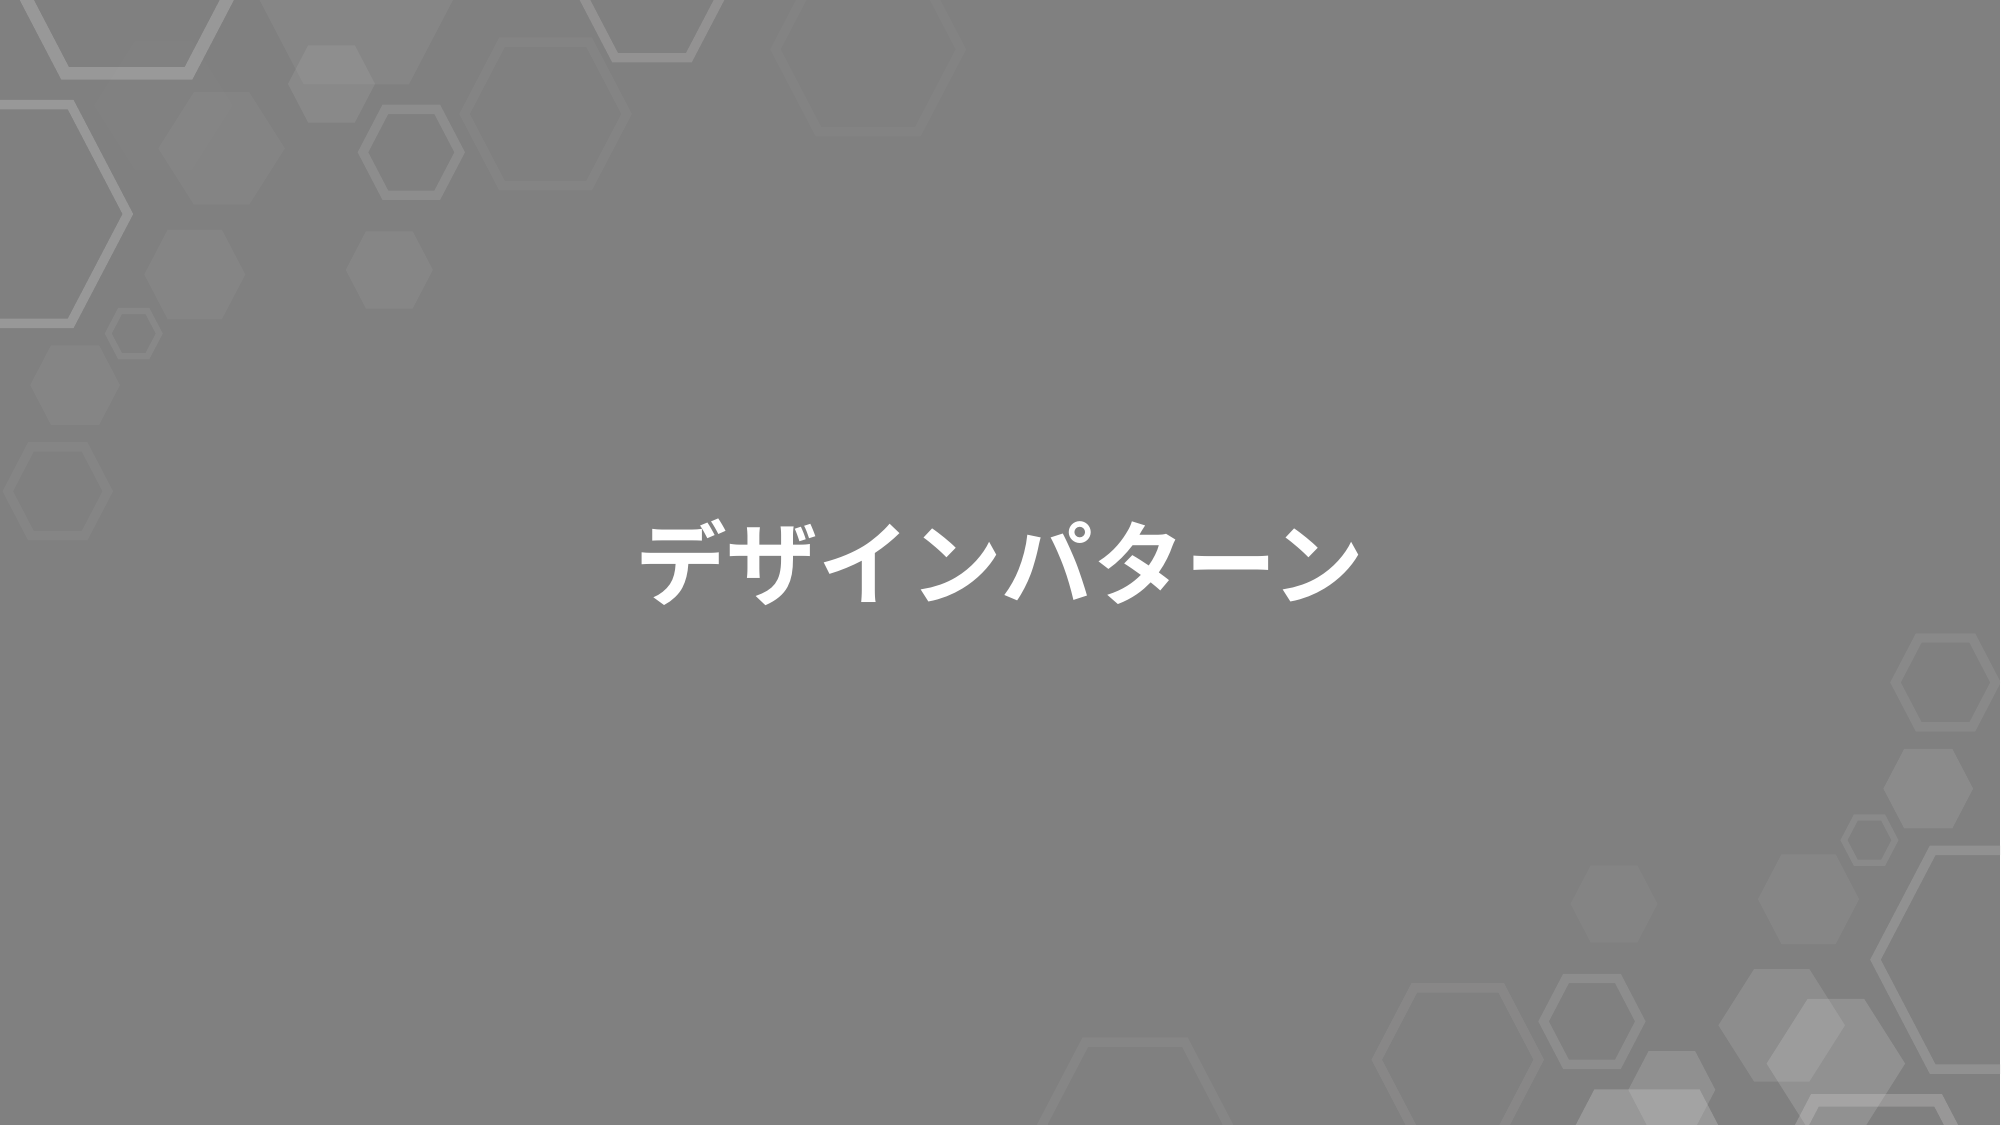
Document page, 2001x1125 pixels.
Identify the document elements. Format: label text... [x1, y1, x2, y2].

text_box デザインパターン [620, 499, 1380, 624]
